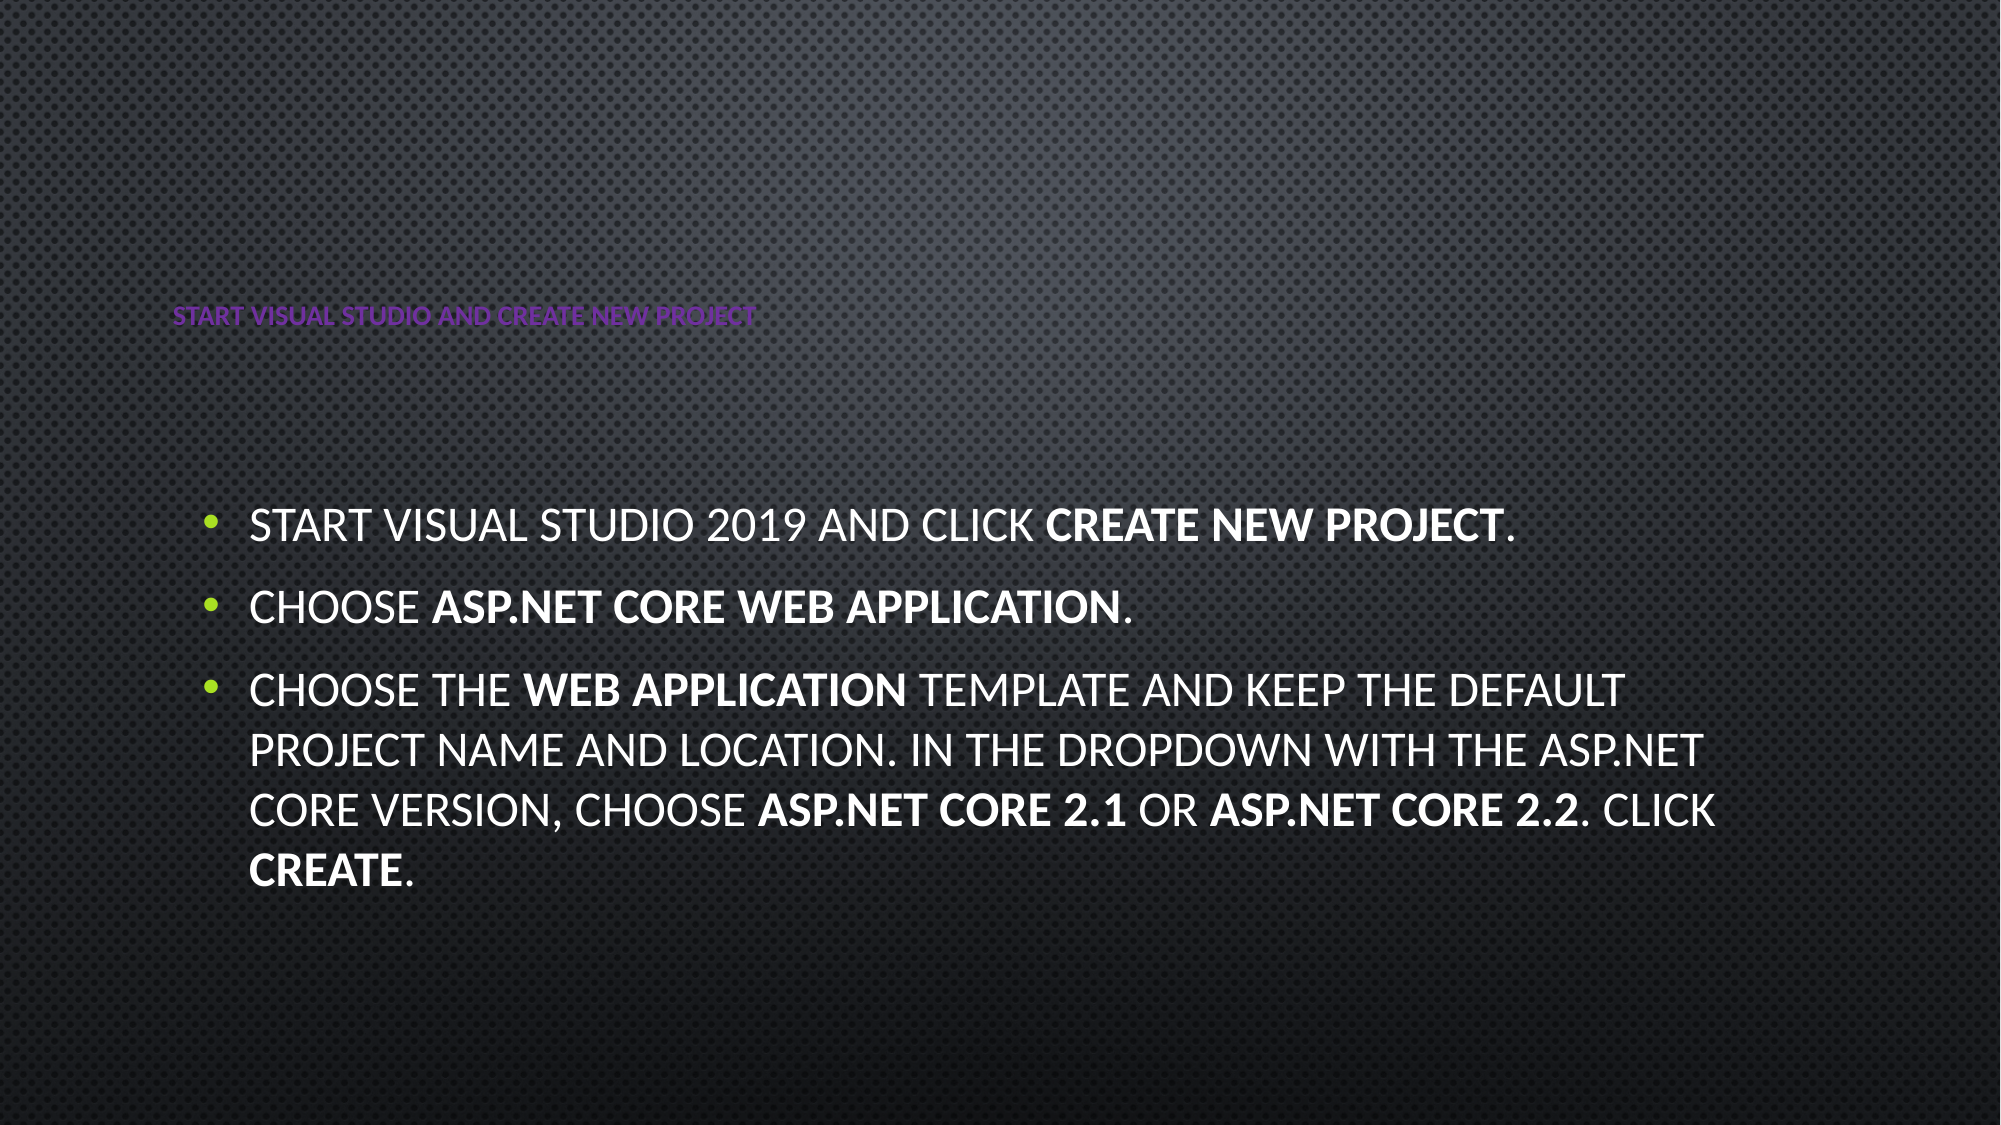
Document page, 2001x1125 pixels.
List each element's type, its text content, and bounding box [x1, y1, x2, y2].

title START VISUAL STUDIO AND CREATE NEW PROJECT [152, 151, 1743, 369]
list Start Visual Studio 2019 and click Create new project. Choose ASP.NET Core Web Application. Choose the Web Application template and keep the default project name and location. In the dropdown with the ASP.NET Core version, choose ASP.NET Core 2.1 or ASP.NET Core 2.2. Click Create. [187, 437, 1813, 950]
